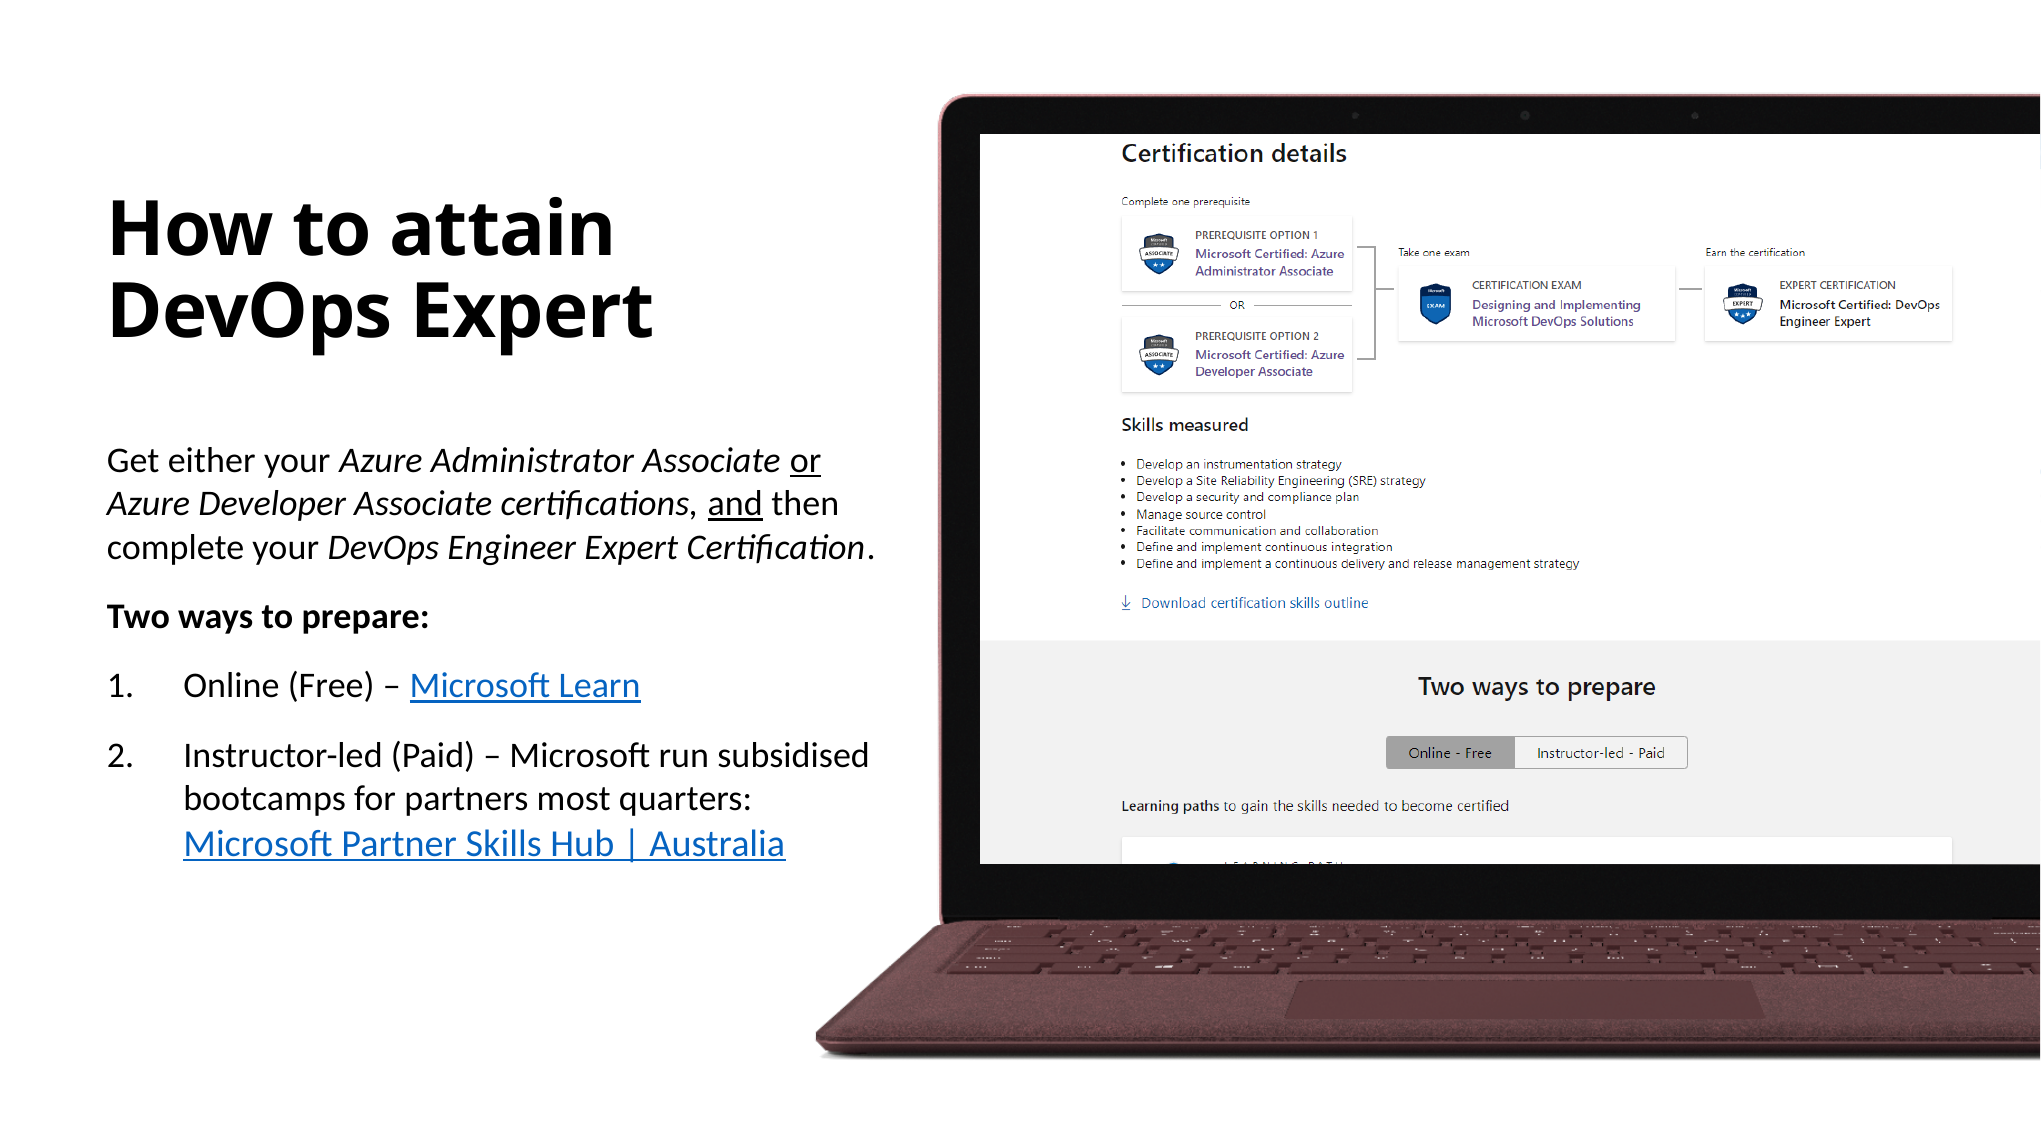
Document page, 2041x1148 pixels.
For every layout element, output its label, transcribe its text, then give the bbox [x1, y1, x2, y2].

list Get either your Azure Administrator Associate or Azure Developer Associate certifications, and then complete your DevOps Engineer Expert Certification. Two ways to prepare: Online (Free) – Microsoft Learn Instructor-led (Paid) – Microsoft run subsidised bootcamps for partners most quarters: Microsoft Partner Skills Hub | Australia [91, 428, 592, 957]
picture [592, 0, 2041, 1148]
title How to attain DevOps Expert [91, 179, 592, 362]
